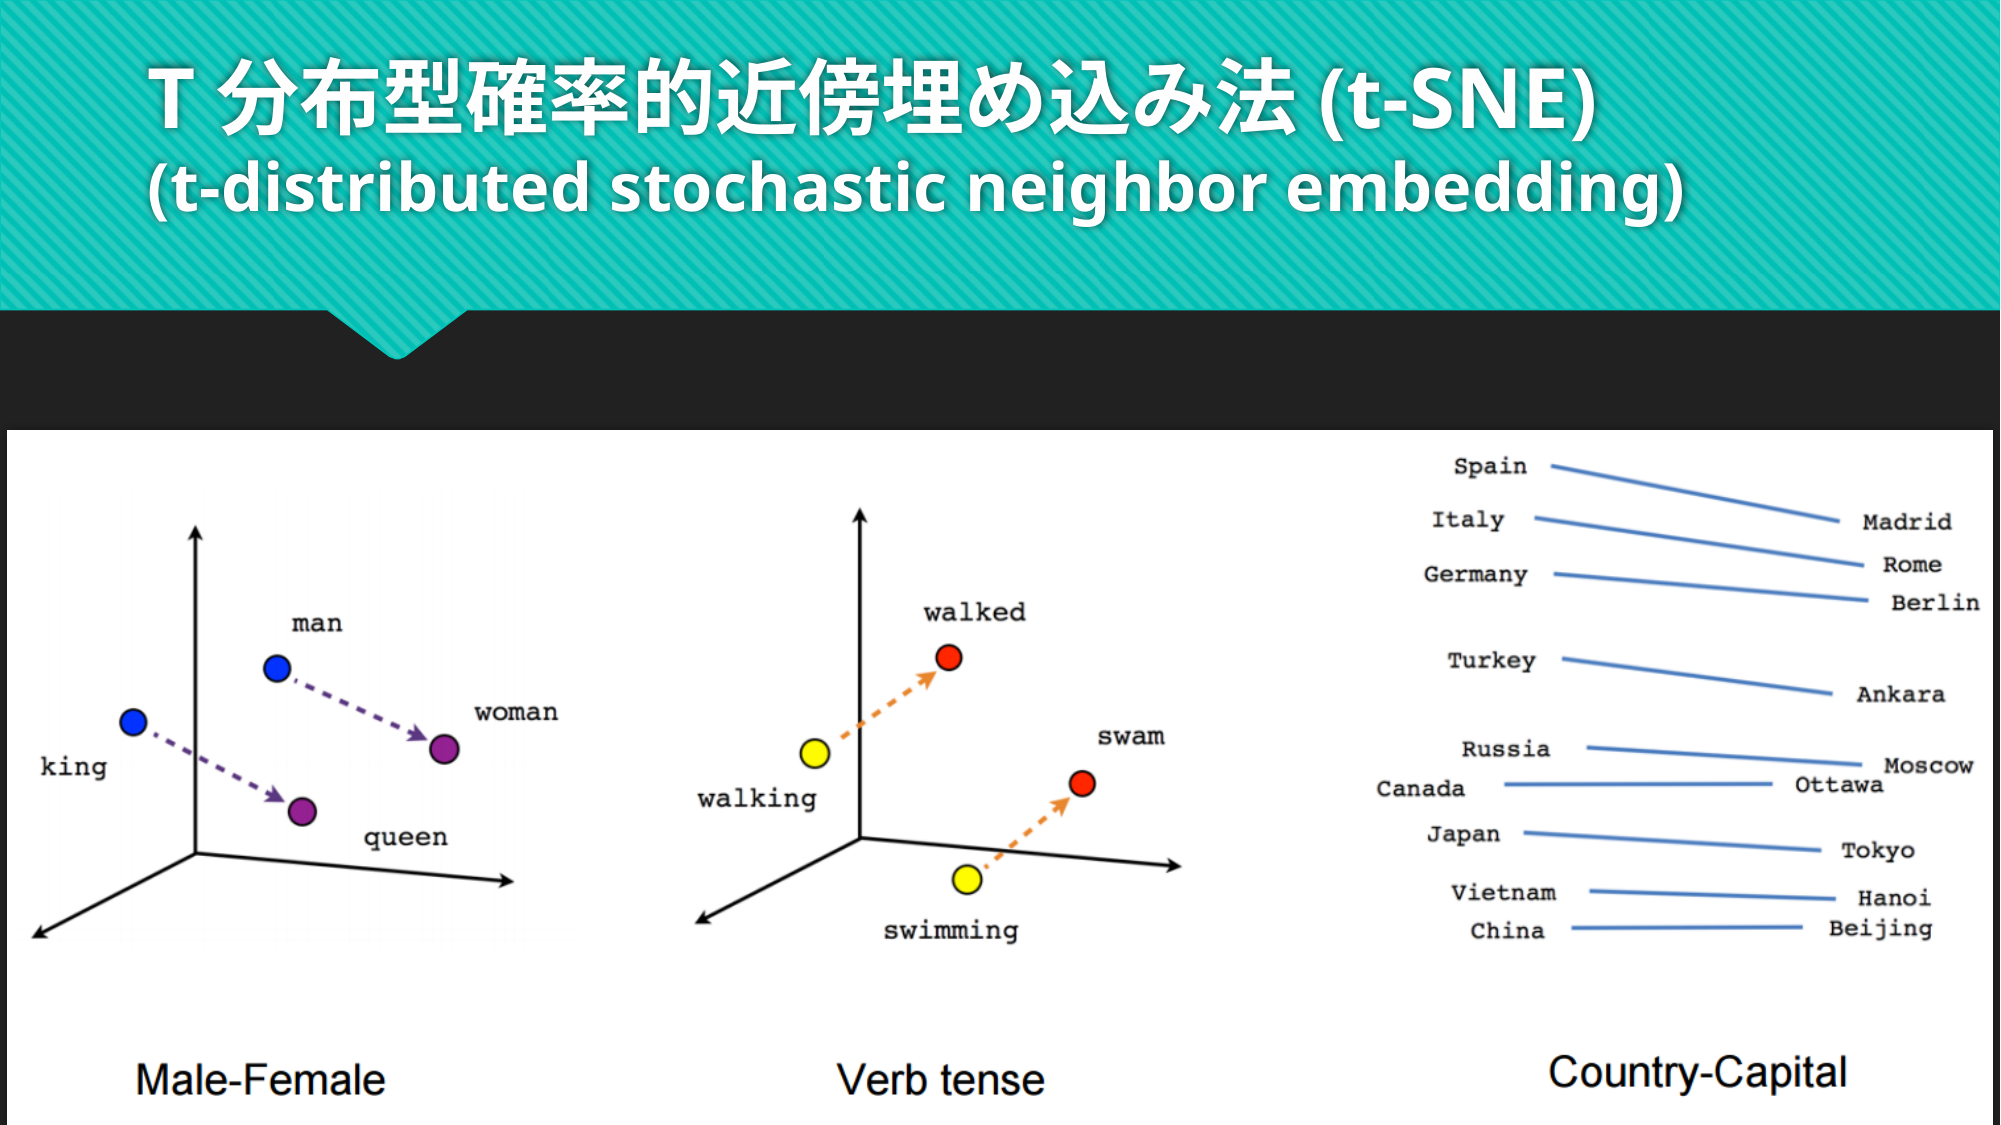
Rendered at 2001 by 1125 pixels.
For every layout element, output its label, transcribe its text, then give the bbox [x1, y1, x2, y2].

title T分布型確率的近傍埋め込み法(t-SNE) (t-distributed stochastic neighbor embedding) [132, 73, 1868, 233]
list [7, 429, 1993, 1125]
